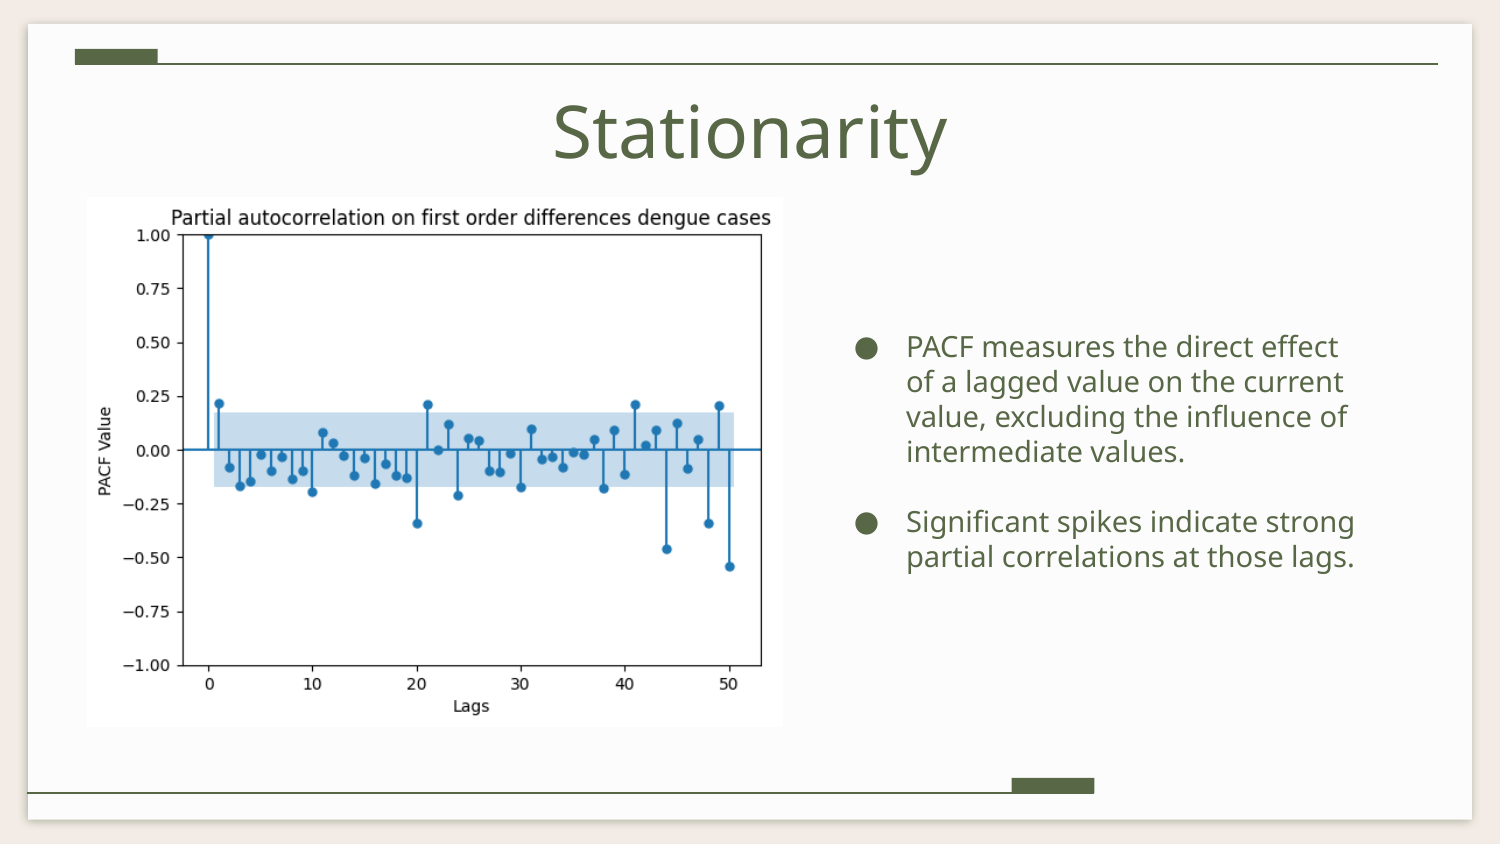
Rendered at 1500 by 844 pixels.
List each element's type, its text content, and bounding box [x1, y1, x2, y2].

picture [87, 196, 783, 727]
title Stationarity [118, 70, 1382, 165]
subtitle PACF measures the direct effect of a lagged value on the current value, excluding the influence of intermediate values. Significant spikes indicate strong partial correlations at those lags. [816, 313, 1382, 611]
